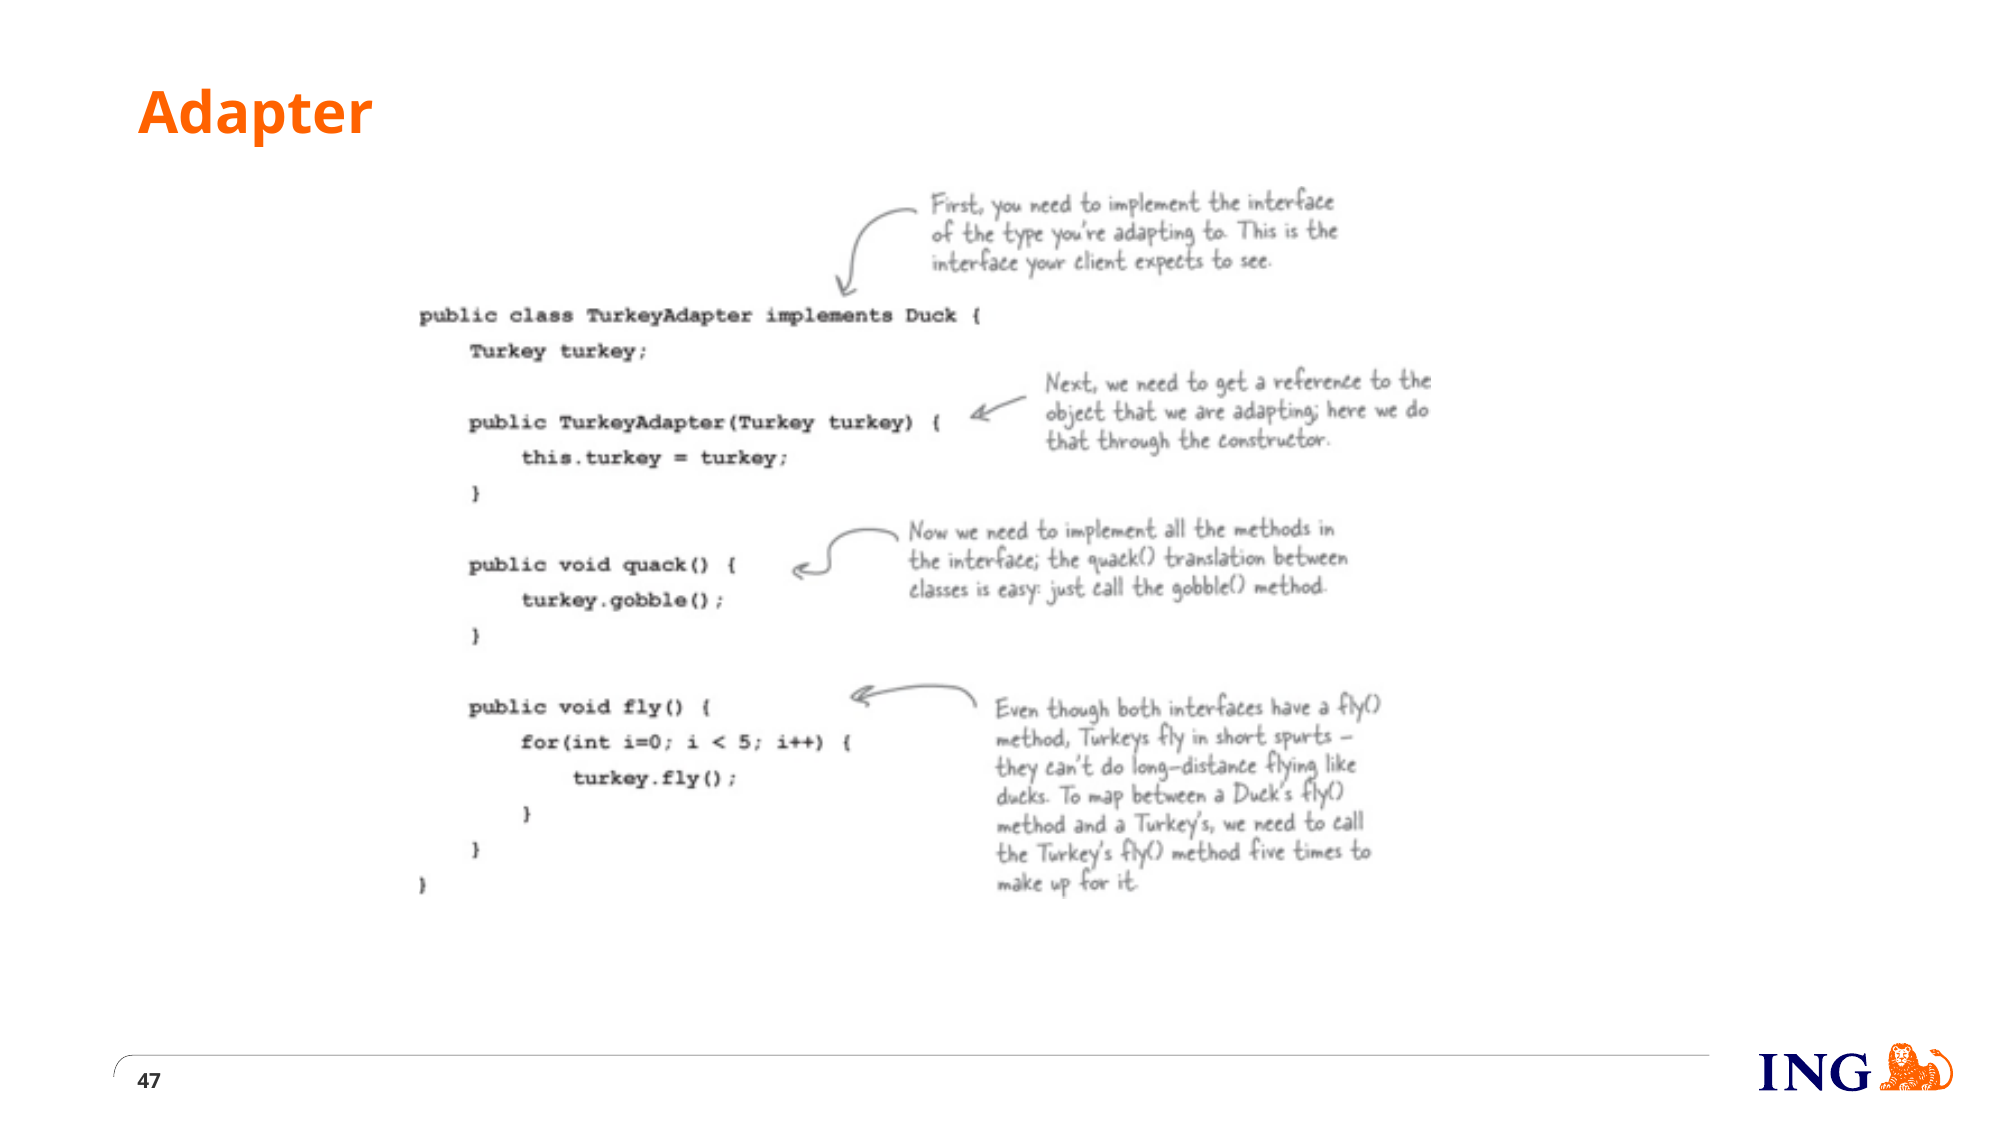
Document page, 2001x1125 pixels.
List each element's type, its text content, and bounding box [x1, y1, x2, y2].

title Adapter [138, 46, 1858, 187]
slide_number 47 [137, 1065, 219, 1097]
picture [419, 186, 1431, 899]
